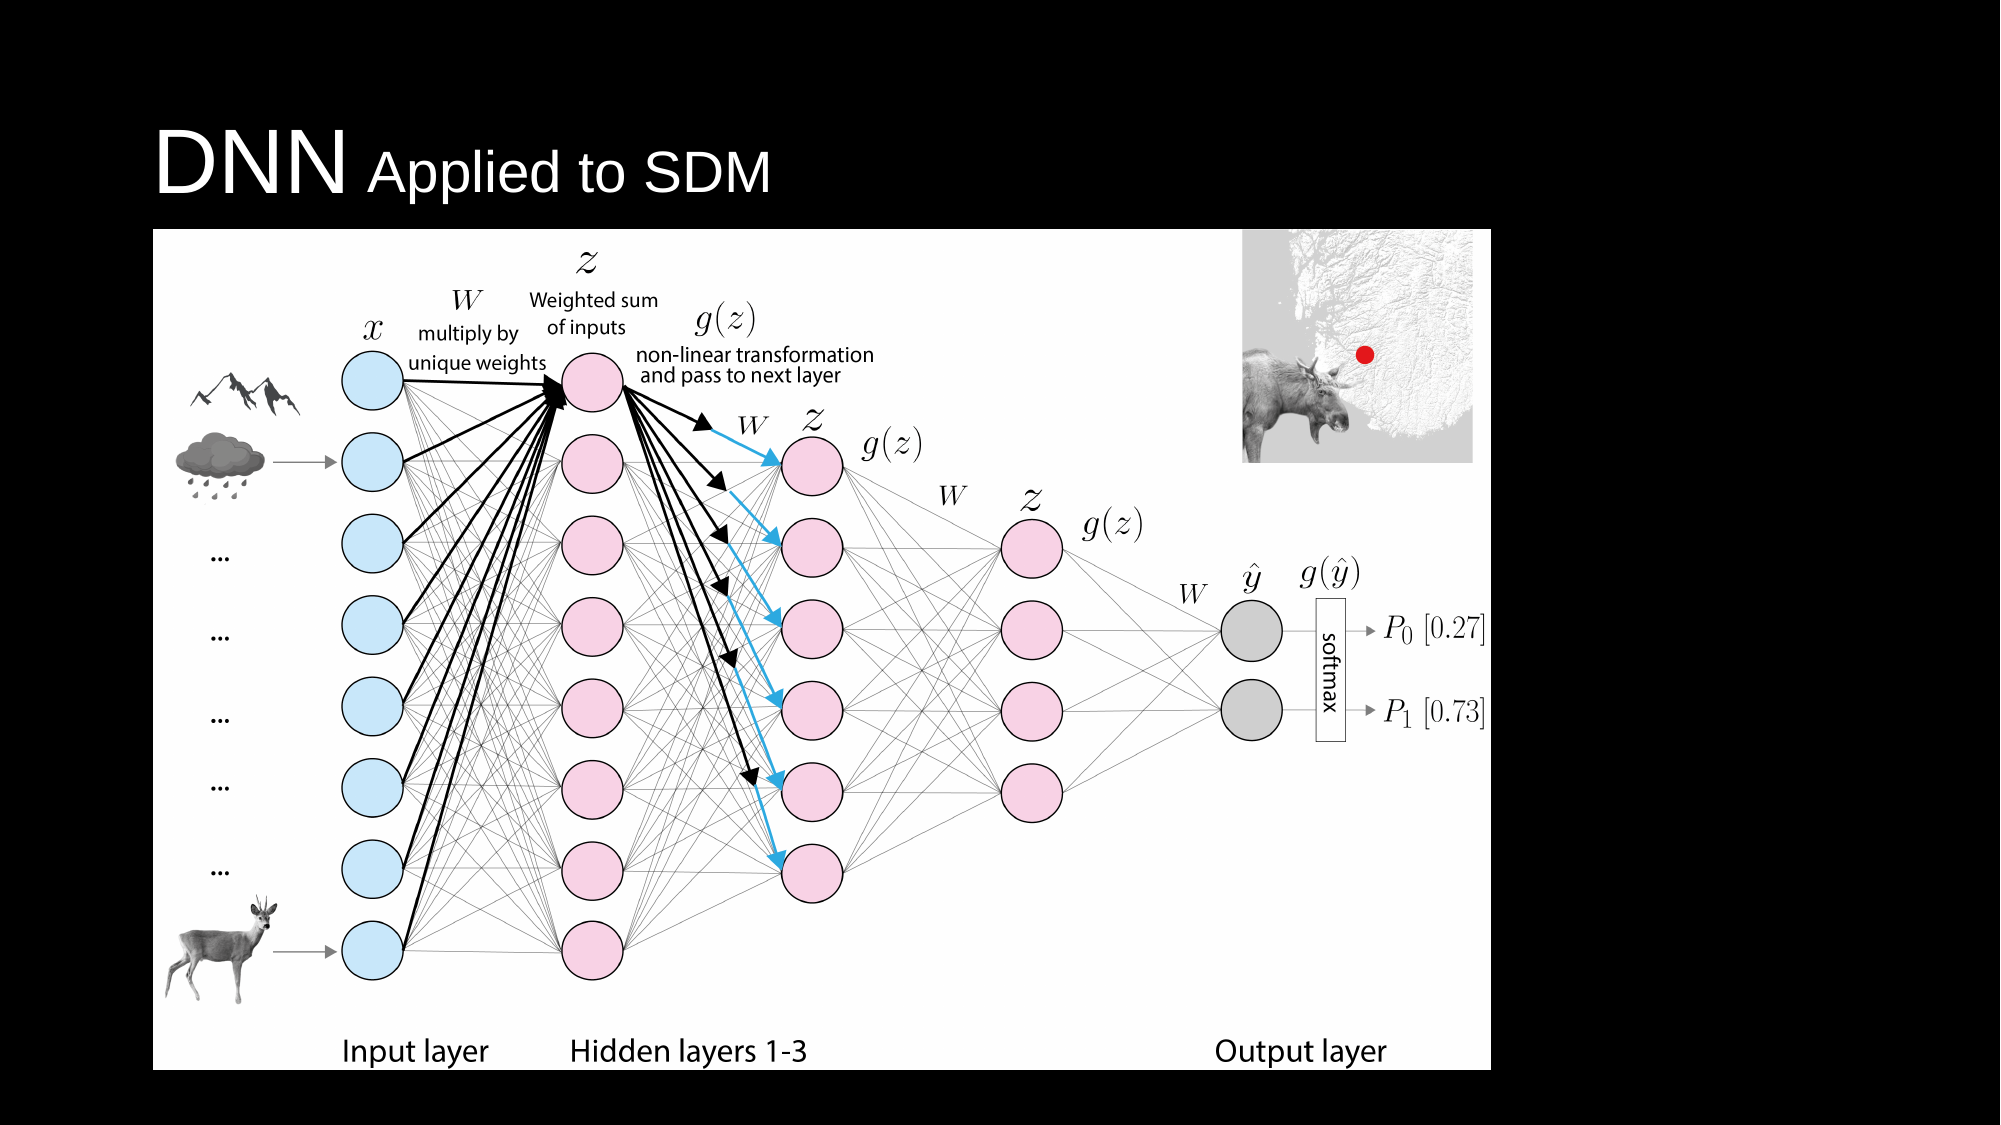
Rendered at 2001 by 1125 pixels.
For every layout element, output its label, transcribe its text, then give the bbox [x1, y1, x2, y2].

title DNN [137, 55, 1863, 273]
list Applied to SDM [352, 134, 2000, 959]
picture [153, 229, 1491, 1070]
